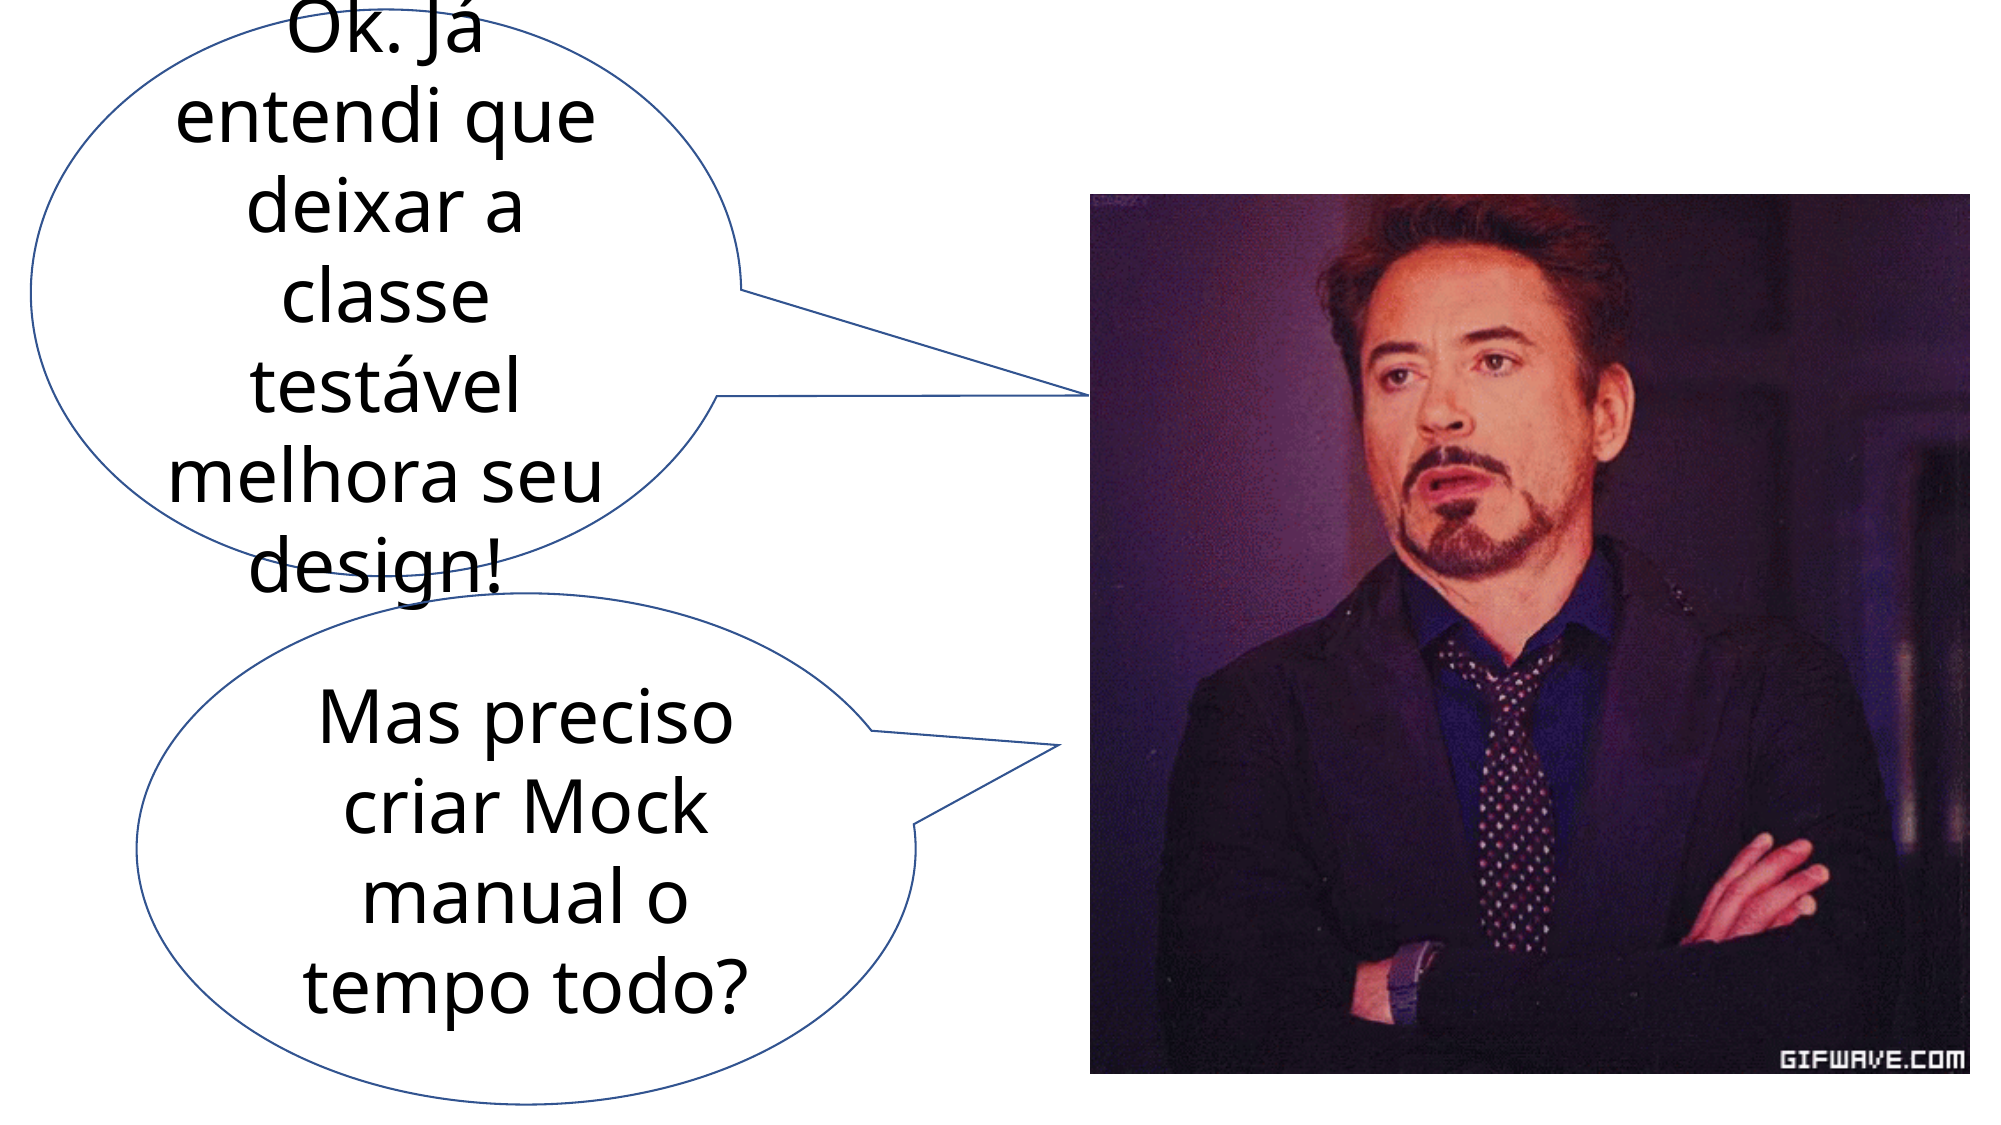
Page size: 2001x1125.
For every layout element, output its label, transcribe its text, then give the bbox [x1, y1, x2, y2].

picture [1090, 194, 1970, 1074]
text_box Mas preciso criar Mock manual o tempo todo? [135, 592, 1063, 1106]
text_box Ok. Já entendi que deixar a classe testável melhora seu design! [29, 8, 1090, 578]
